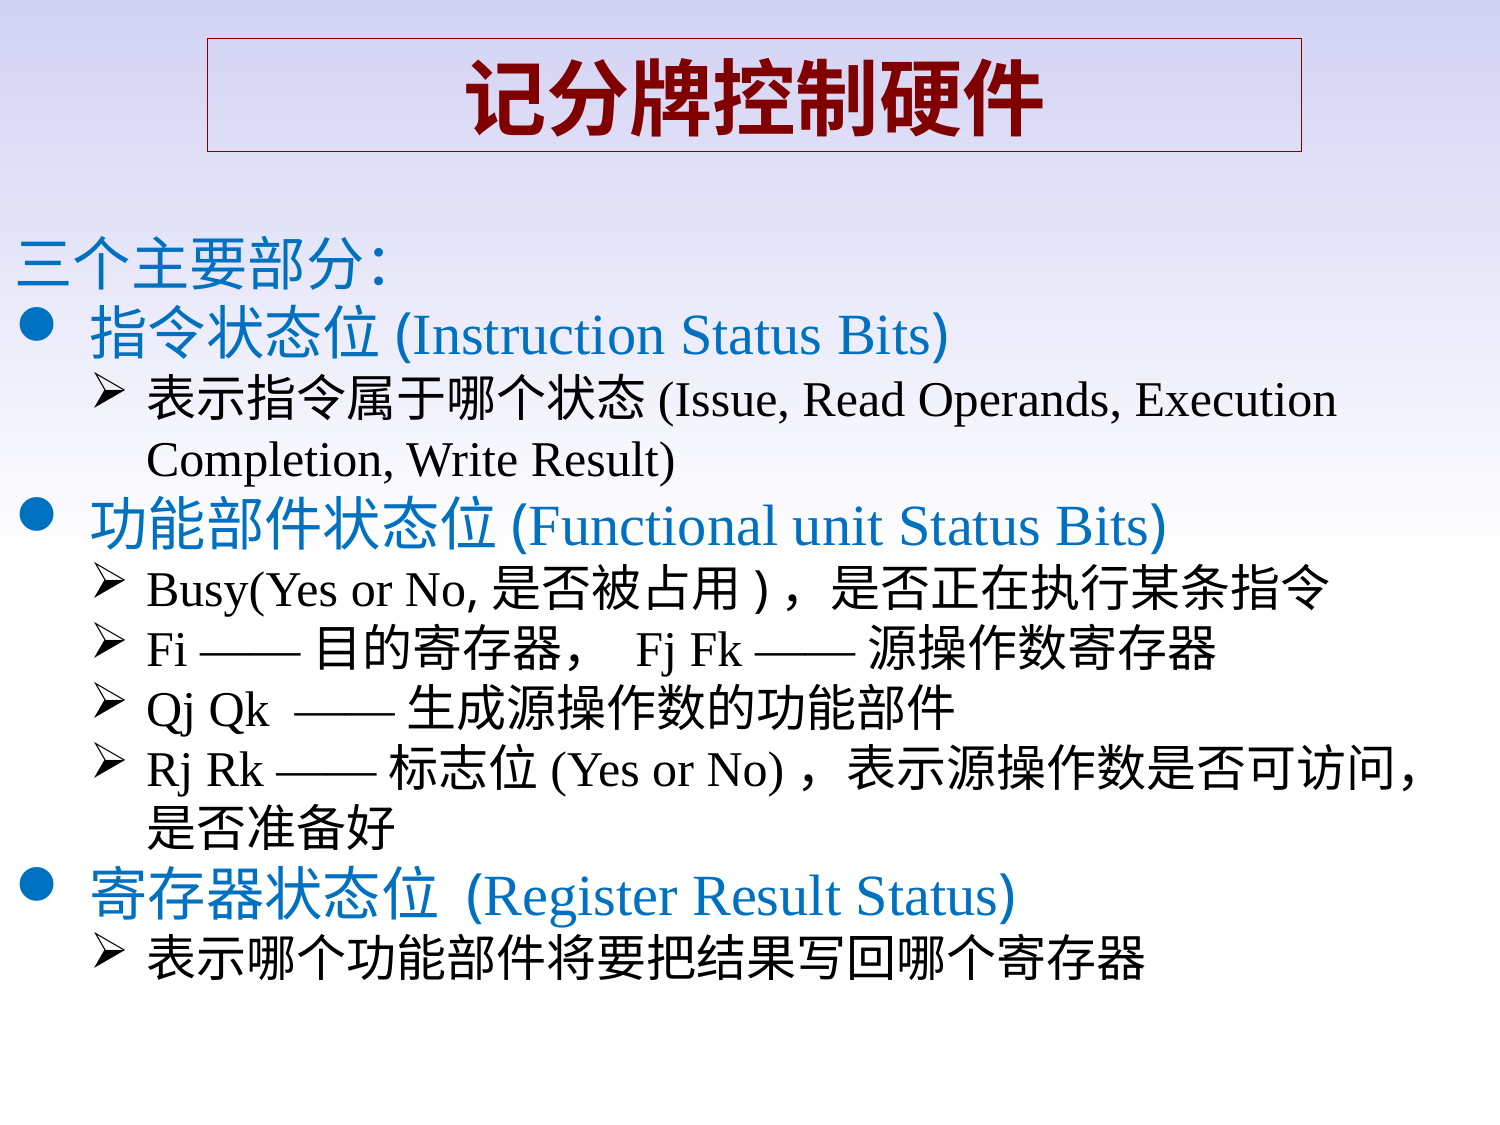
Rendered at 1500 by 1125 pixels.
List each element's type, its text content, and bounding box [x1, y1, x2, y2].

text_box 三个主要部分： 指令状态位(Instruction Status Bits) 表示指令属于哪个状态(Issue, Read Operands, Execution Completion, Write Result) 功能部件状态位(Functional unit Status Bits) Busy(Yes or No,是否被占用)，是否正在执行某条指令 Fi ——目的寄存器， Fj Fk ——源操作数寄存器 Qj Qk ——生成源操作数的功能部件 Rj Rk ——标志位(Yes or No)，表示源操作数是否可访问，是否准备好 寄存器状态位 (Register Result Status) 表示哪个功能部件将要把结果写回哪个寄存器 [0, 219, 1500, 994]
text_box 记分牌控制硬件 [207, 38, 1302, 152]
